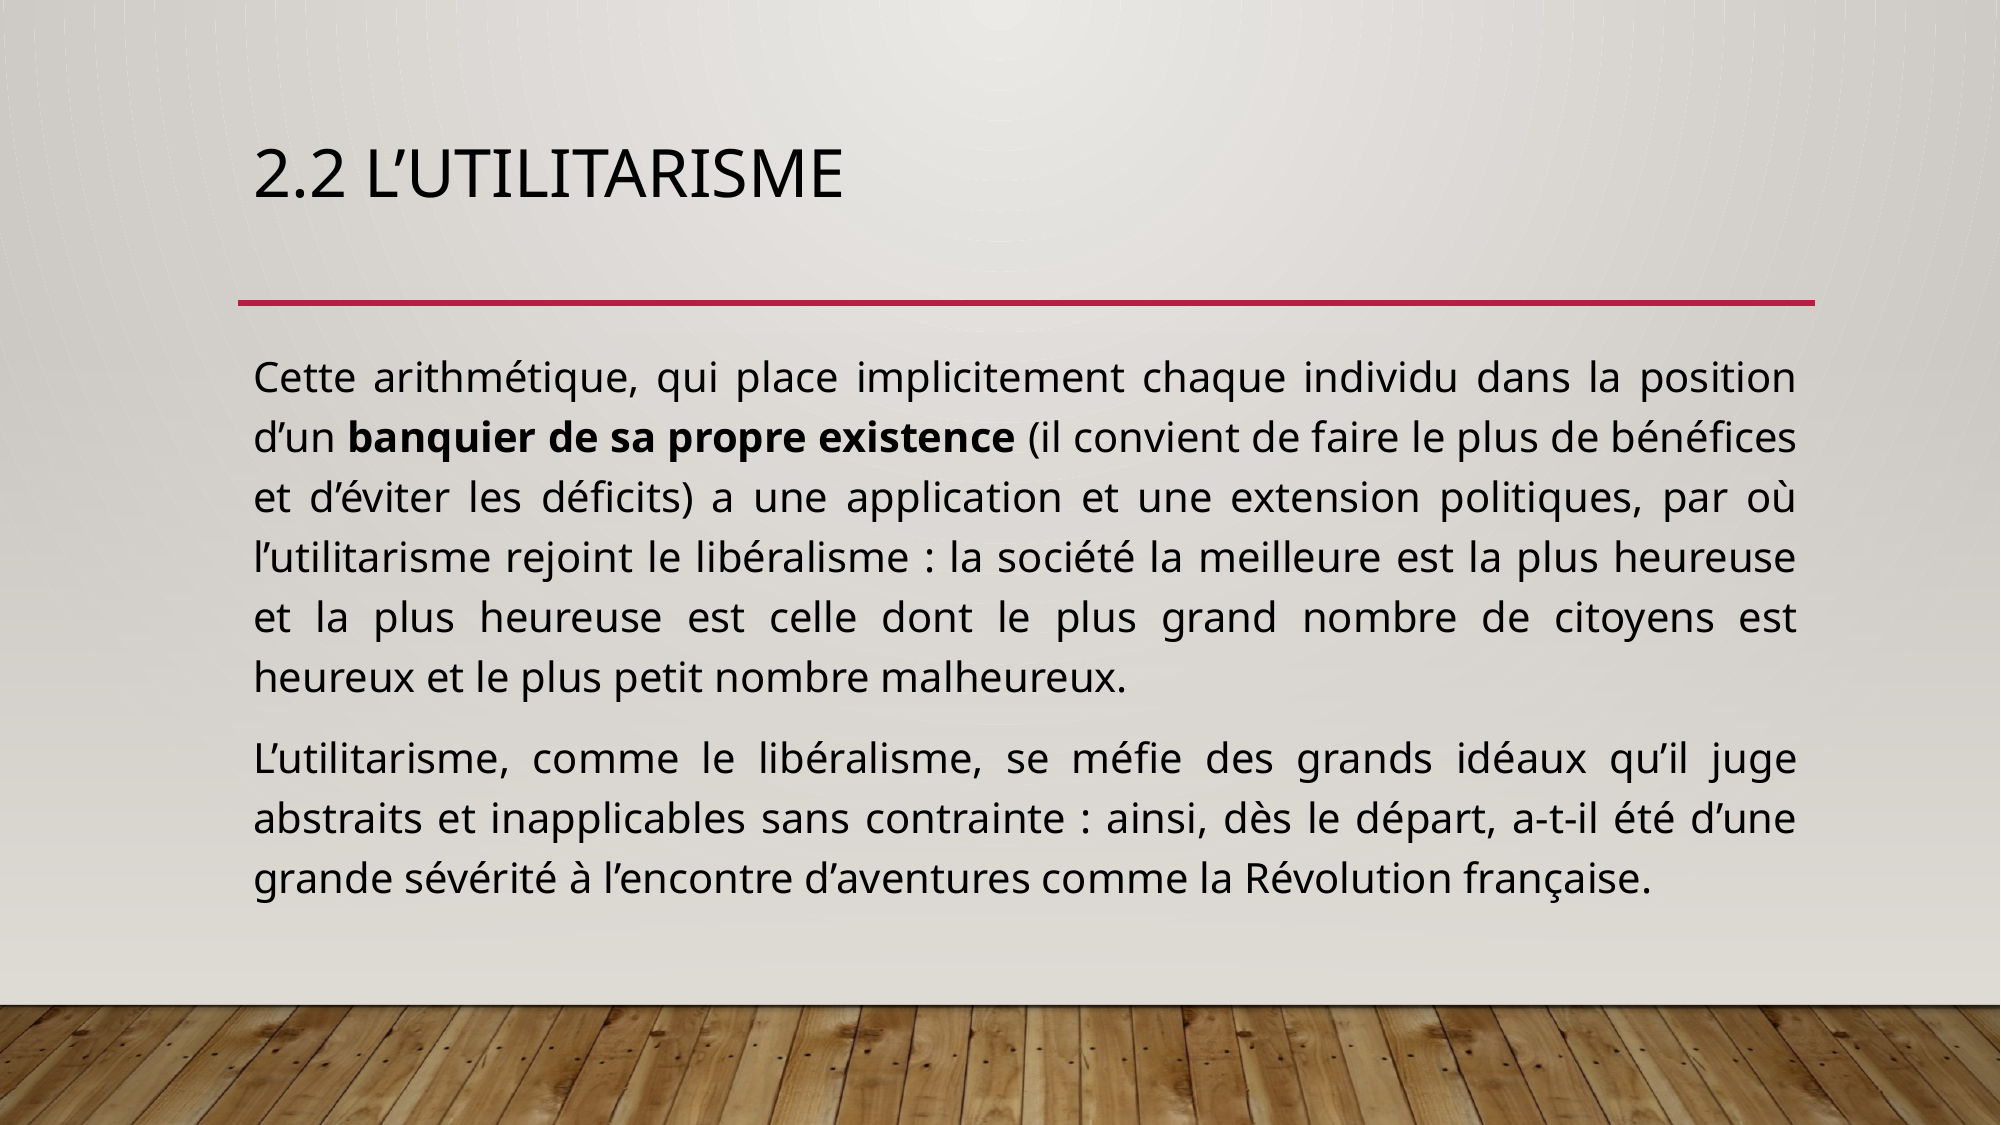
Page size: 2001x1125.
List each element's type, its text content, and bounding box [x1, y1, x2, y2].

list Cette arithmétique, qui place implicitement chaque individu dans la position d’un banquier de sa propre existence (il convient de faire le plus de bénéfices et d’éviter les déficits) a une application et une extension politiques, par où l’utilitarisme rejoint le libéralisme : la société la meilleure est la plus heureuse et la plus heureuse est celle dont le plus grand nombre de citoyens est heureux et le plus petit nombre malheureux. L’utilitarisme, comme le libéralisme, se méfie des grands idéaux qu’il juge abstraits et inapplicables sans contrainte : ainsi, dès le départ, a-t-il été d’une grande sévérité à l’encontre d’aventures comme la Révolution française. [238, 333, 1814, 993]
title 2.2 L’UTILITARISME [238, 131, 1814, 305]
picture [0, 1005, 2000, 1125]
